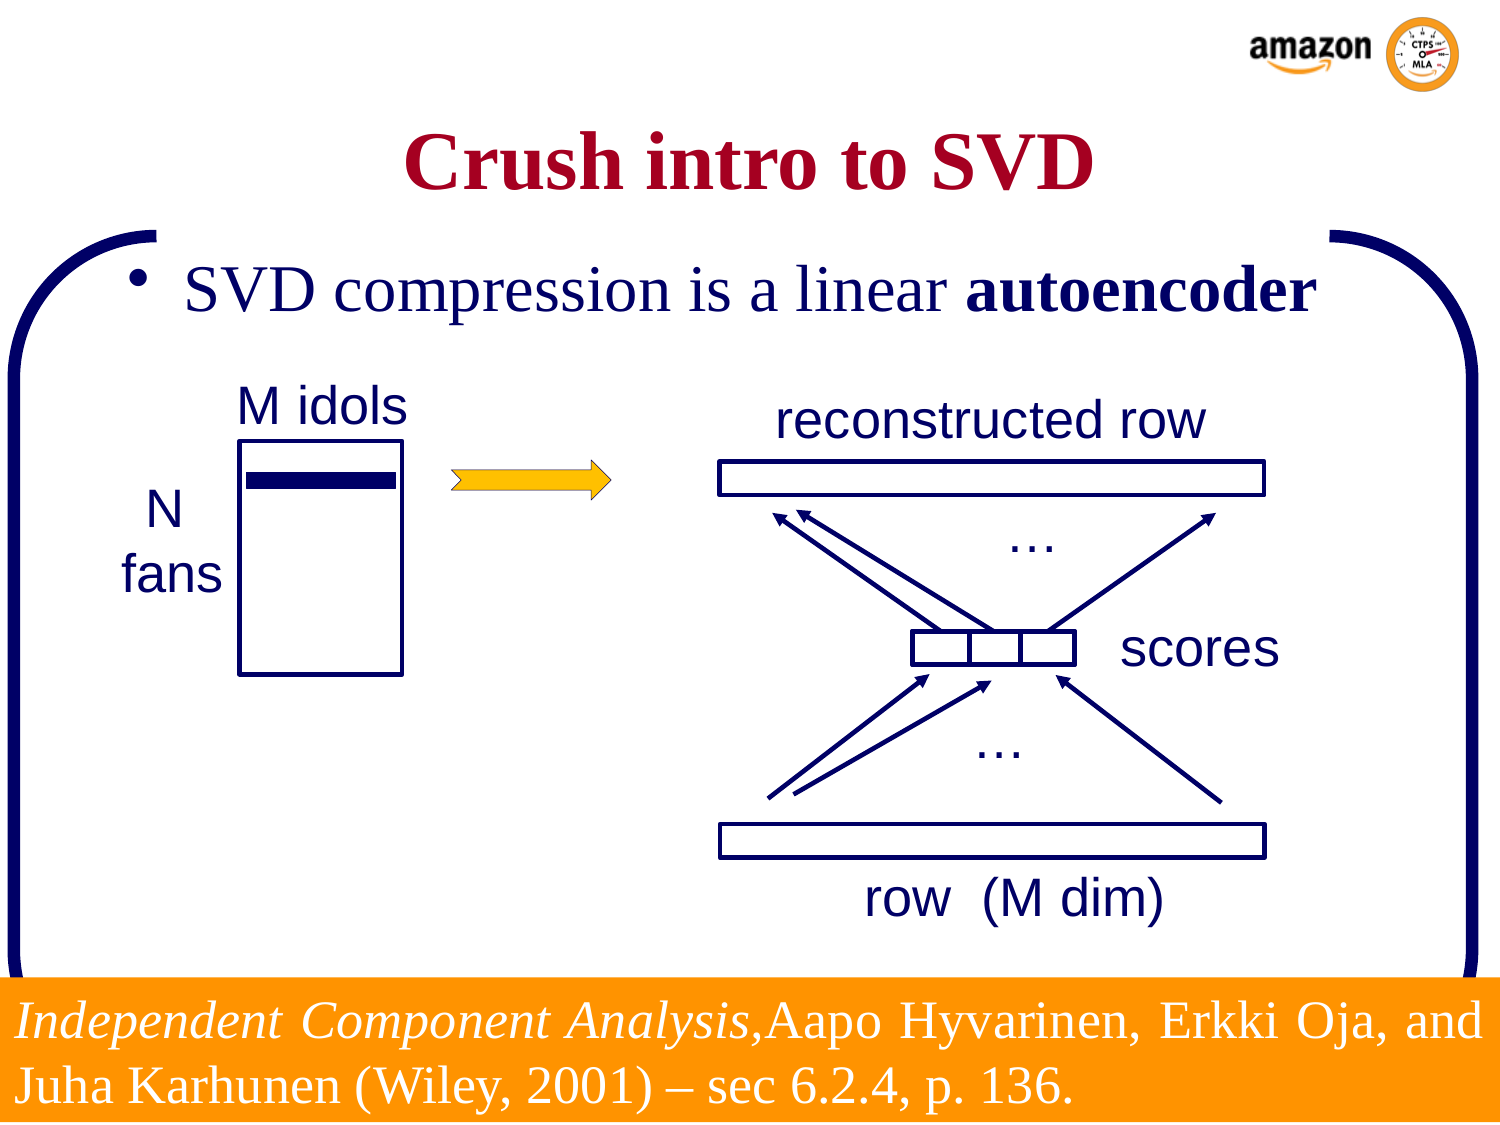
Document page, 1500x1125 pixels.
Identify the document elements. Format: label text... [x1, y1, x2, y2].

text_box … [902, 490, 1163, 571]
text_box [239, 443, 403, 675]
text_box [795, 509, 994, 632]
text_box [719, 461, 1265, 496]
text_box … [996, 697, 1050, 778]
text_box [767, 673, 930, 799]
text_box [1020, 631, 1075, 665]
text_box [246, 472, 396, 488]
text_box [970, 631, 1020, 665]
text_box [1055, 674, 1222, 804]
text_box scores [1089, 605, 1312, 686]
text_box [451, 459, 612, 501]
title Crush intro to SVD [112, 99, 1388, 213]
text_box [771, 512, 792, 632]
text_box [720, 823, 1265, 858]
list SVD compression is a linear autoencoder [112, 237, 1388, 370]
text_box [1047, 512, 1217, 632]
text_box [912, 640, 970, 665]
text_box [793, 680, 992, 795]
text_box Independent Component Analysis,Aapo Hyvarinen, Erkki Oja, and Juha Karhunen (Wiley, 2001) – sec 6.2.4, p. 136. [0, 977, 1500, 1123]
text_box M idols [206, 362, 440, 443]
text_box N fans [91, 466, 254, 611]
text_box [13, 243, 1473, 977]
picture [1239, 16, 1460, 93]
